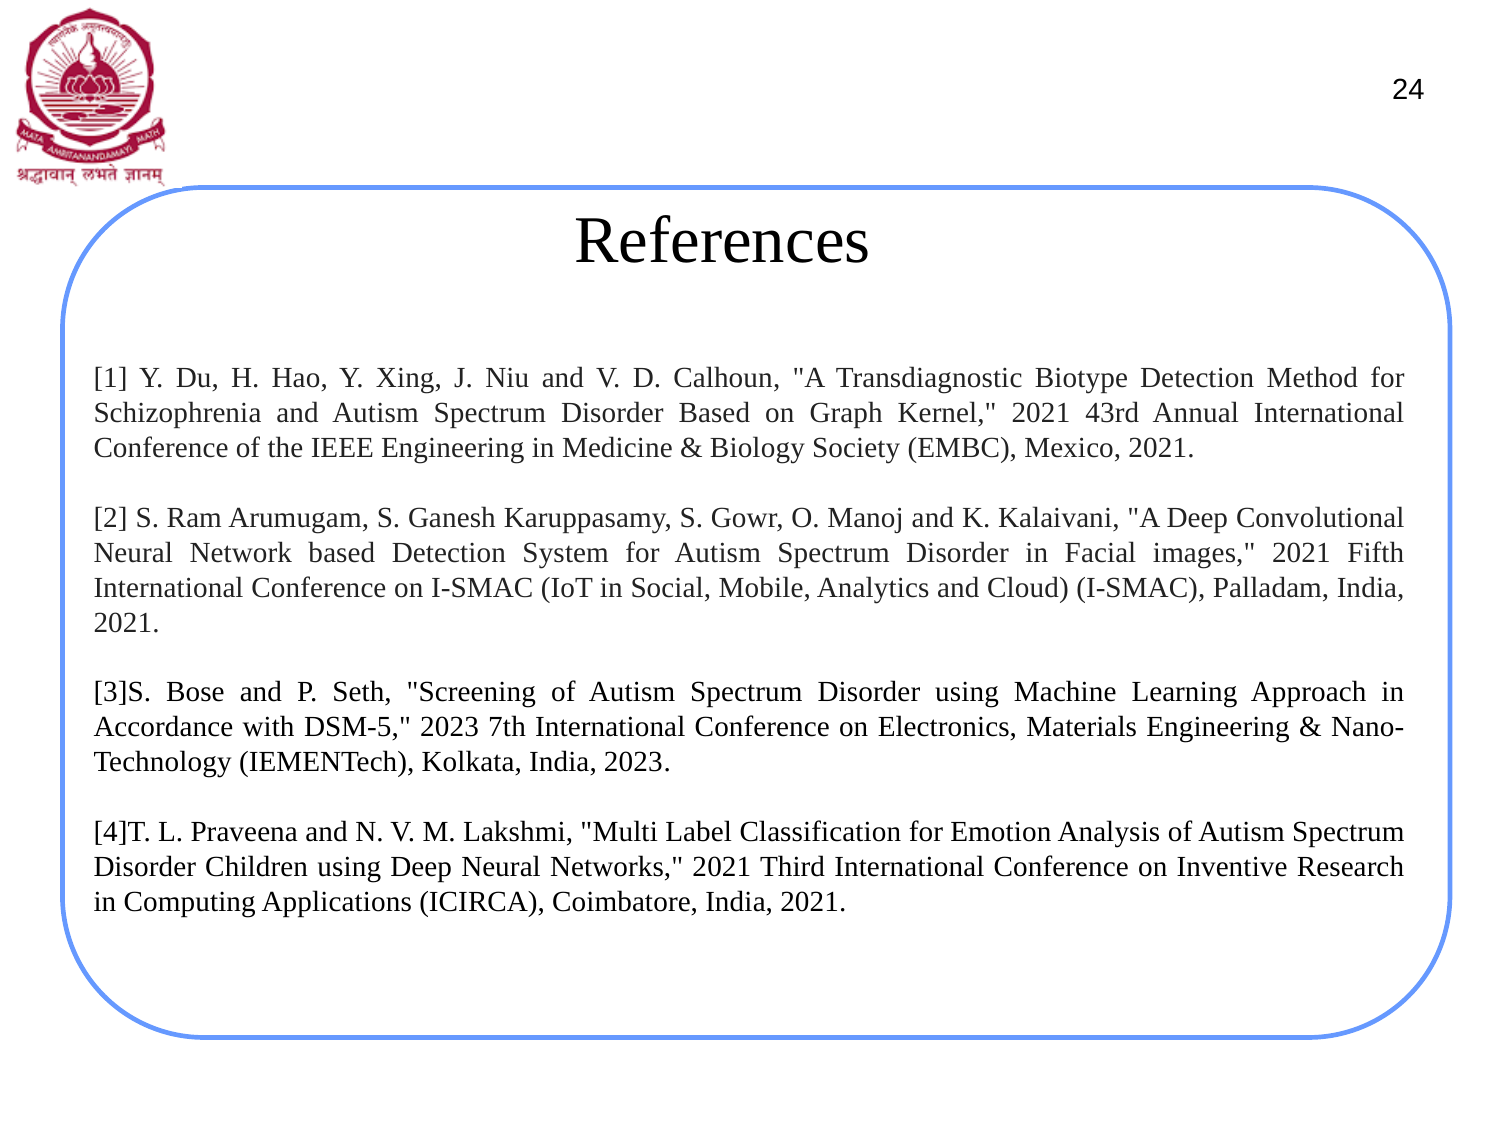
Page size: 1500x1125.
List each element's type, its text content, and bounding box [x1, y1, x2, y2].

text_box [1] Y. Du, H. Hao, Y. Xing, J. Niu and V. D. Calhoun, "A Transdiagnostic Biotype Detection Method for Schizophrenia and Autism Spectrum Disorder Based on Graph Kernel," 2021 43rd Annual International Conference of the IEEE Engineering in Medicine & Biology Society (EMBC), Mexico, 2021. [2] S. Ram Arumugam, S. Ganesh Karuppasamy, S. Gowr, O. Manoj and K. Kalaivani, "A Deep Convolutional Neural Network based Detection System for Autism Spectrum Disorder in Facial images," 2021 Fifth International Conference on I-SMAC (IoT in Social, Mobile, Analytics and Cloud) (I-SMAC), Palladam, India, 2021. [3]S. Bose and P. Seth, "Screening of Autism Spectrum Disorder using Machine Learning Approach in Accordance with DSM-5," 2023 7th International Conference on Electronics, Materials Engineering & Nano-Technology (IEMENTech), Kolkata, India, 2023. [4]T. L. Praveena and N. V. M. Lakshmi, "Multi Label Classification for Emotion Analysis of Autism Spectrum Disorder Children using Deep Neural Networks," 2021 Third International Conference on Inventive Research in Computing Applications (ICIRCA), Coimbatore, India, 2021. [78, 350, 1422, 925]
picture [0, 6, 182, 188]
title References [160, 170, 1286, 303]
slide_number 24 [1379, 62, 1432, 730]
